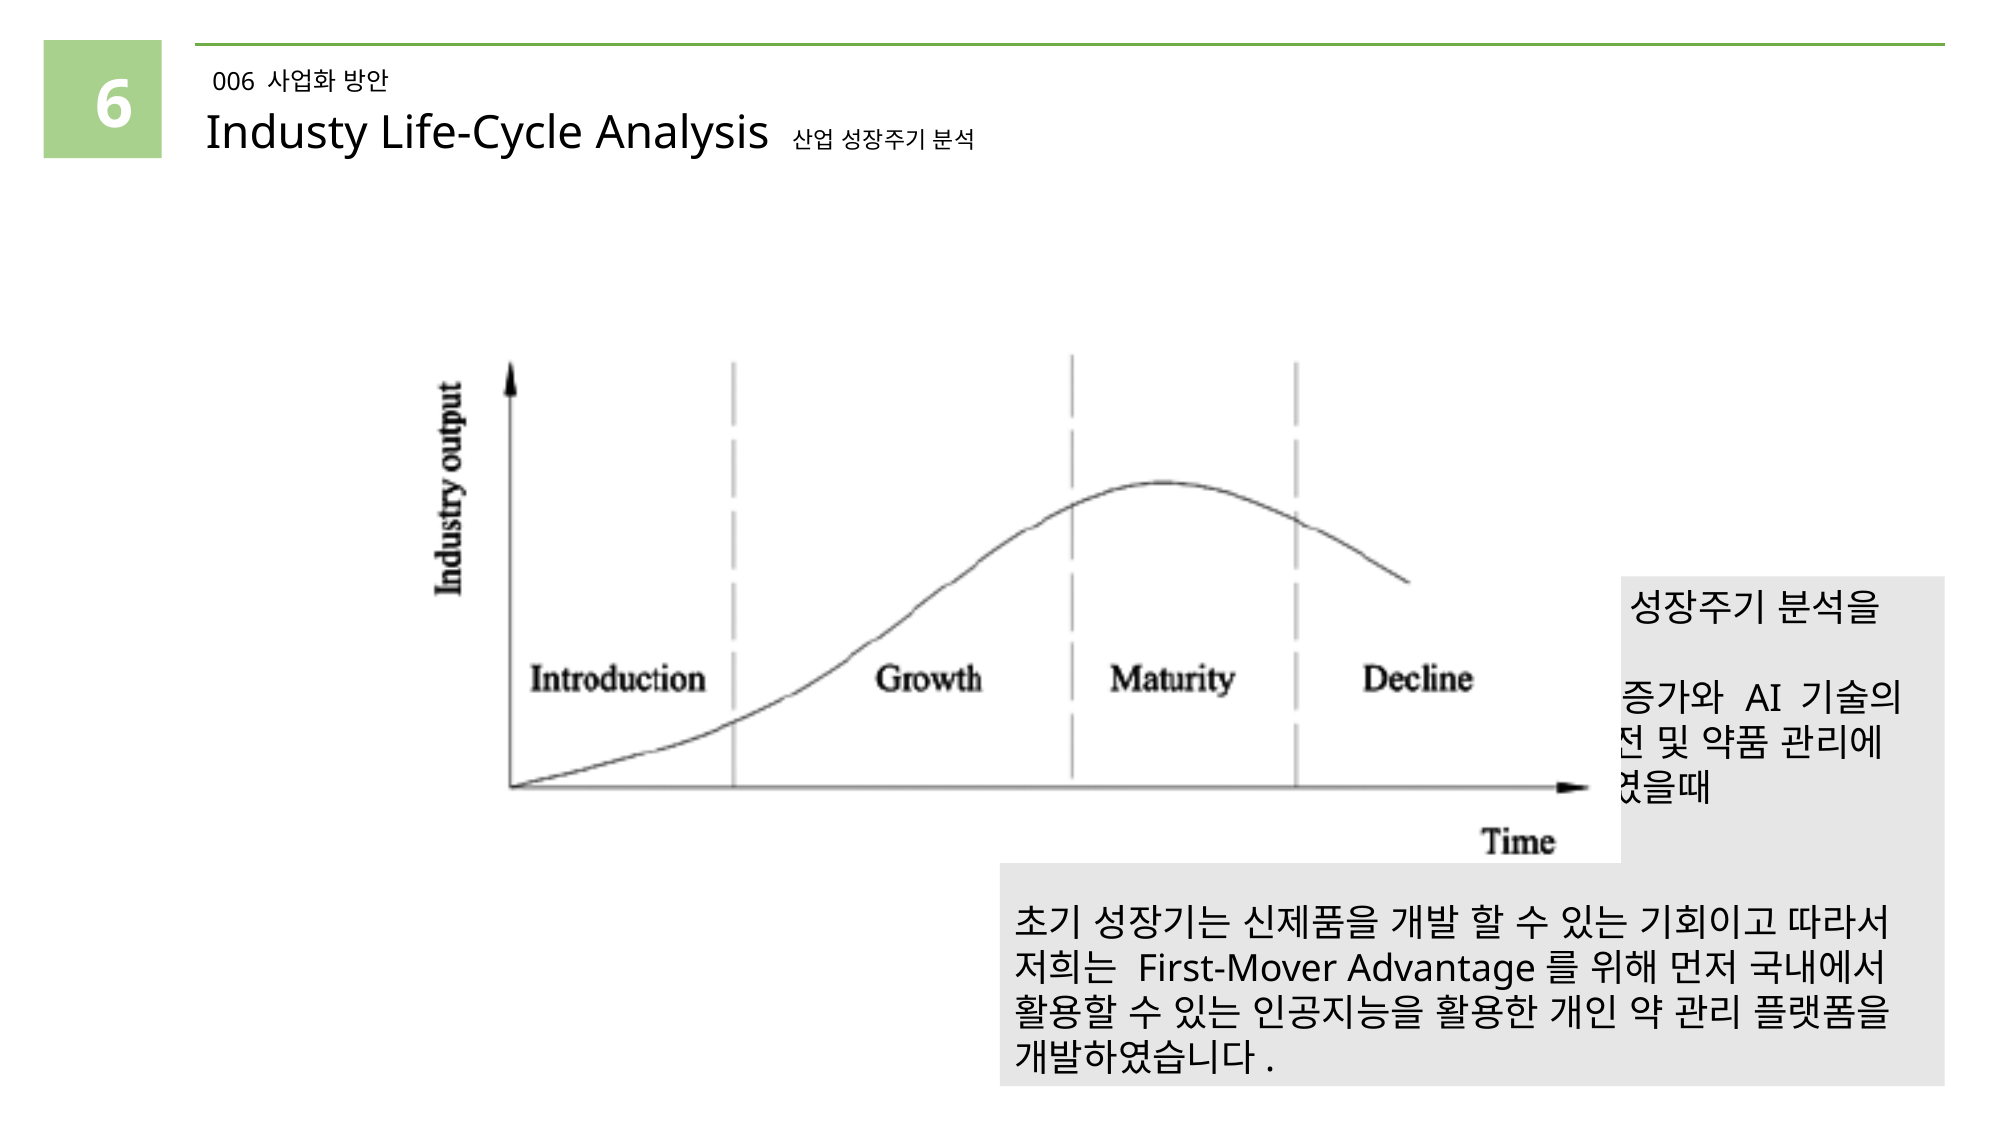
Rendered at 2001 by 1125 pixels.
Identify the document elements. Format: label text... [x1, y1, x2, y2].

text_box 사업화 방안을 탐색하기 위해 먼저 산업 성장주기 분석을 실시하였습니다 분석 결과, 건강에 관한 수요의 급격한 증가와 AI 기술의 급속한 발전, 그리고 개인 맞춤형 처방전 및 약품 관리에 대한 산업표준 미개발의 특성을 고려하였을때 이 산업은 ”초기 성장기”에 속합니다. 초기 성장기는 신제품을 개발 할 수 있는 기회이고 따라서 저희는 First-Mover Advantage를 위해 먼저 국내에서 활용할 수 있는 인공지능을 활용한 개인 약 관리 플랫폼을 개발하였습니다. [999, 576, 1945, 1087]
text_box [194, 57, 987, 167]
text_box [42, 39, 163, 159]
text_box 6 [80, 52, 123, 148]
picture [398, 305, 1621, 863]
